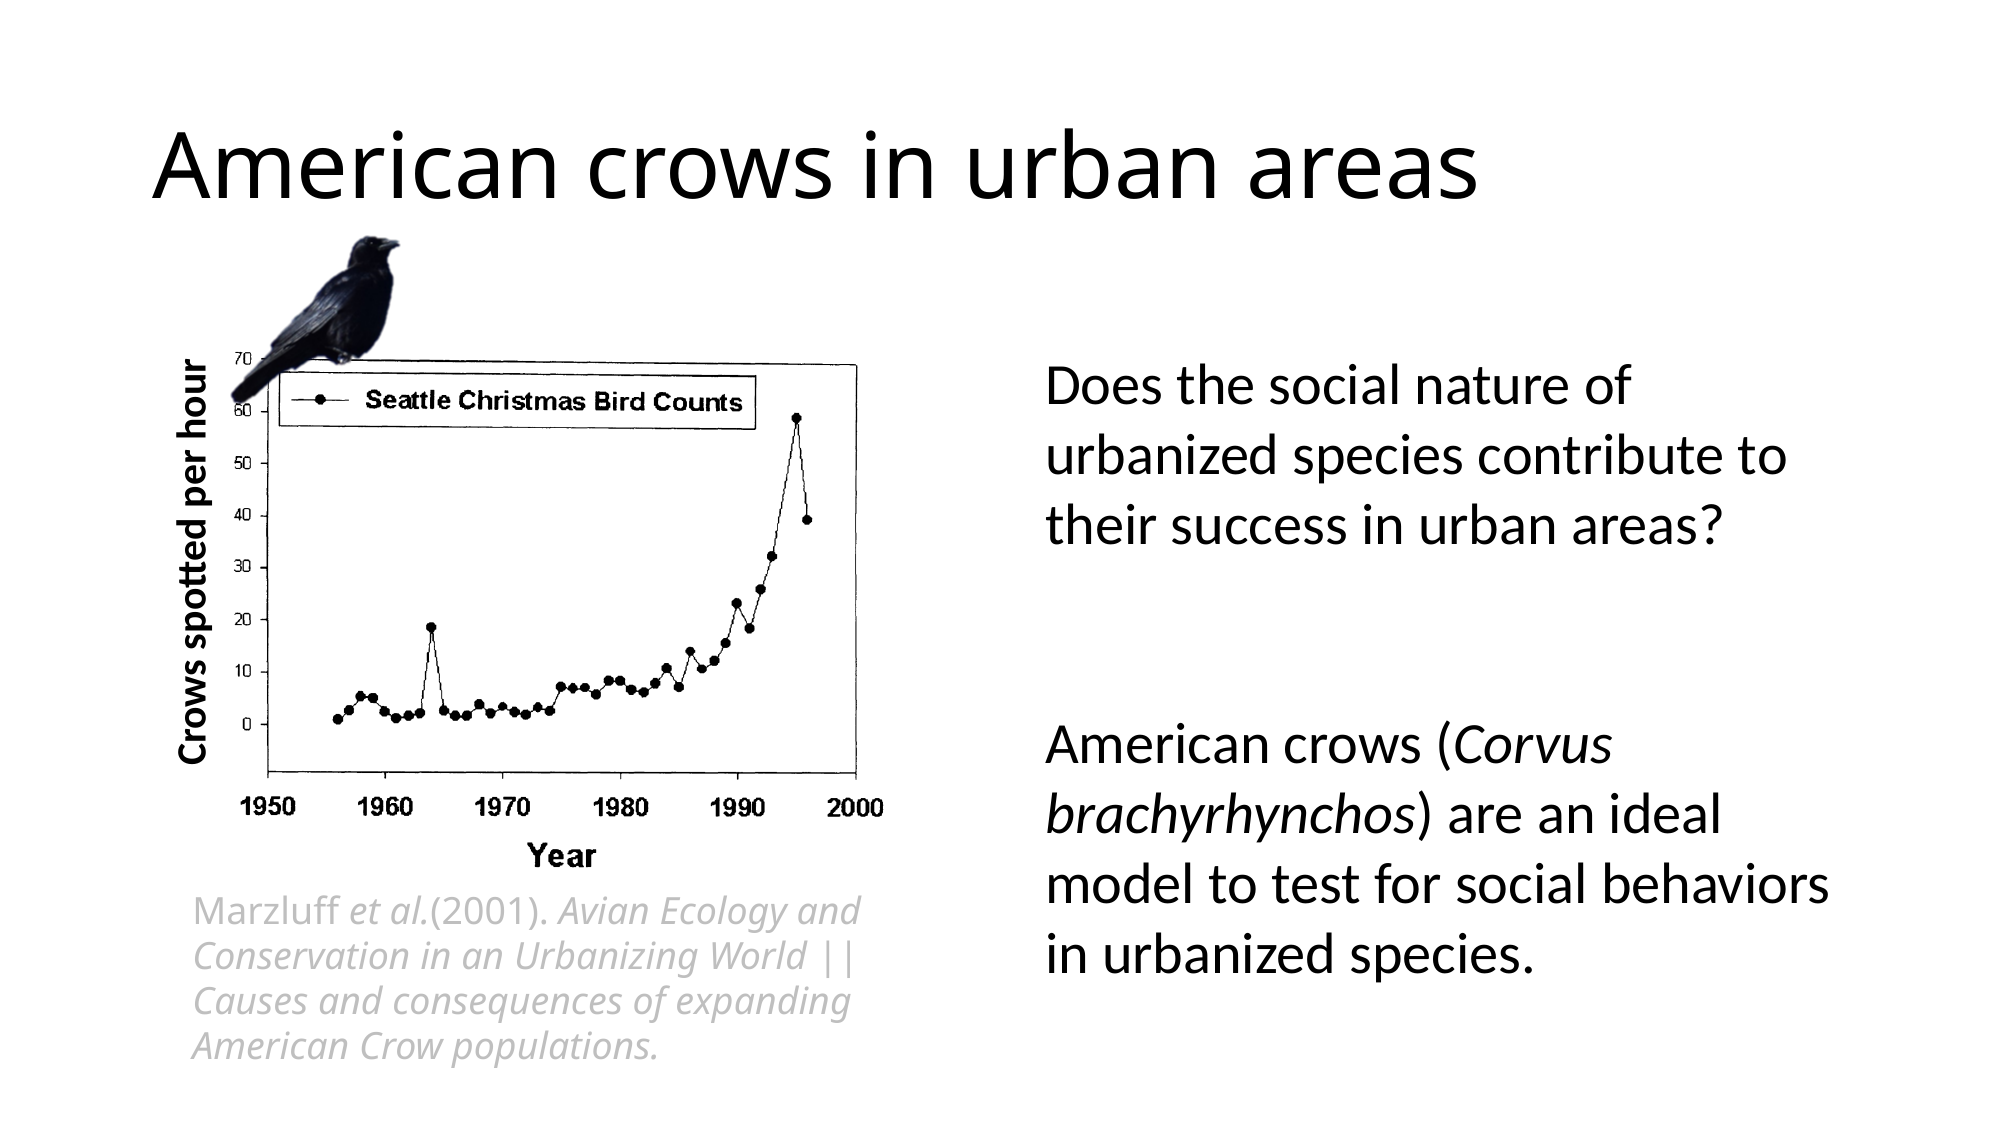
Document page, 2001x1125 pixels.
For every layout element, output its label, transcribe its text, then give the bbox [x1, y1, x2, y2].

text_box Marzluff et al.(2001). Avian Ecology and Conservation in an Urbanizing World || Causes and consequences of expanding American Crow populations. [177, 879, 1000, 1075]
picture [0, 27, 946, 880]
text_box American crows (Corvus brachyrhynchos) are an ideal model to test for social behaviors in urbanized species. [1030, 697, 1863, 993]
text_box Does the social nature of urbanized species contribute to their success in urban areas? [1030, 338, 1863, 564]
title American crows in urban areas [779, 59, 1863, 278]
